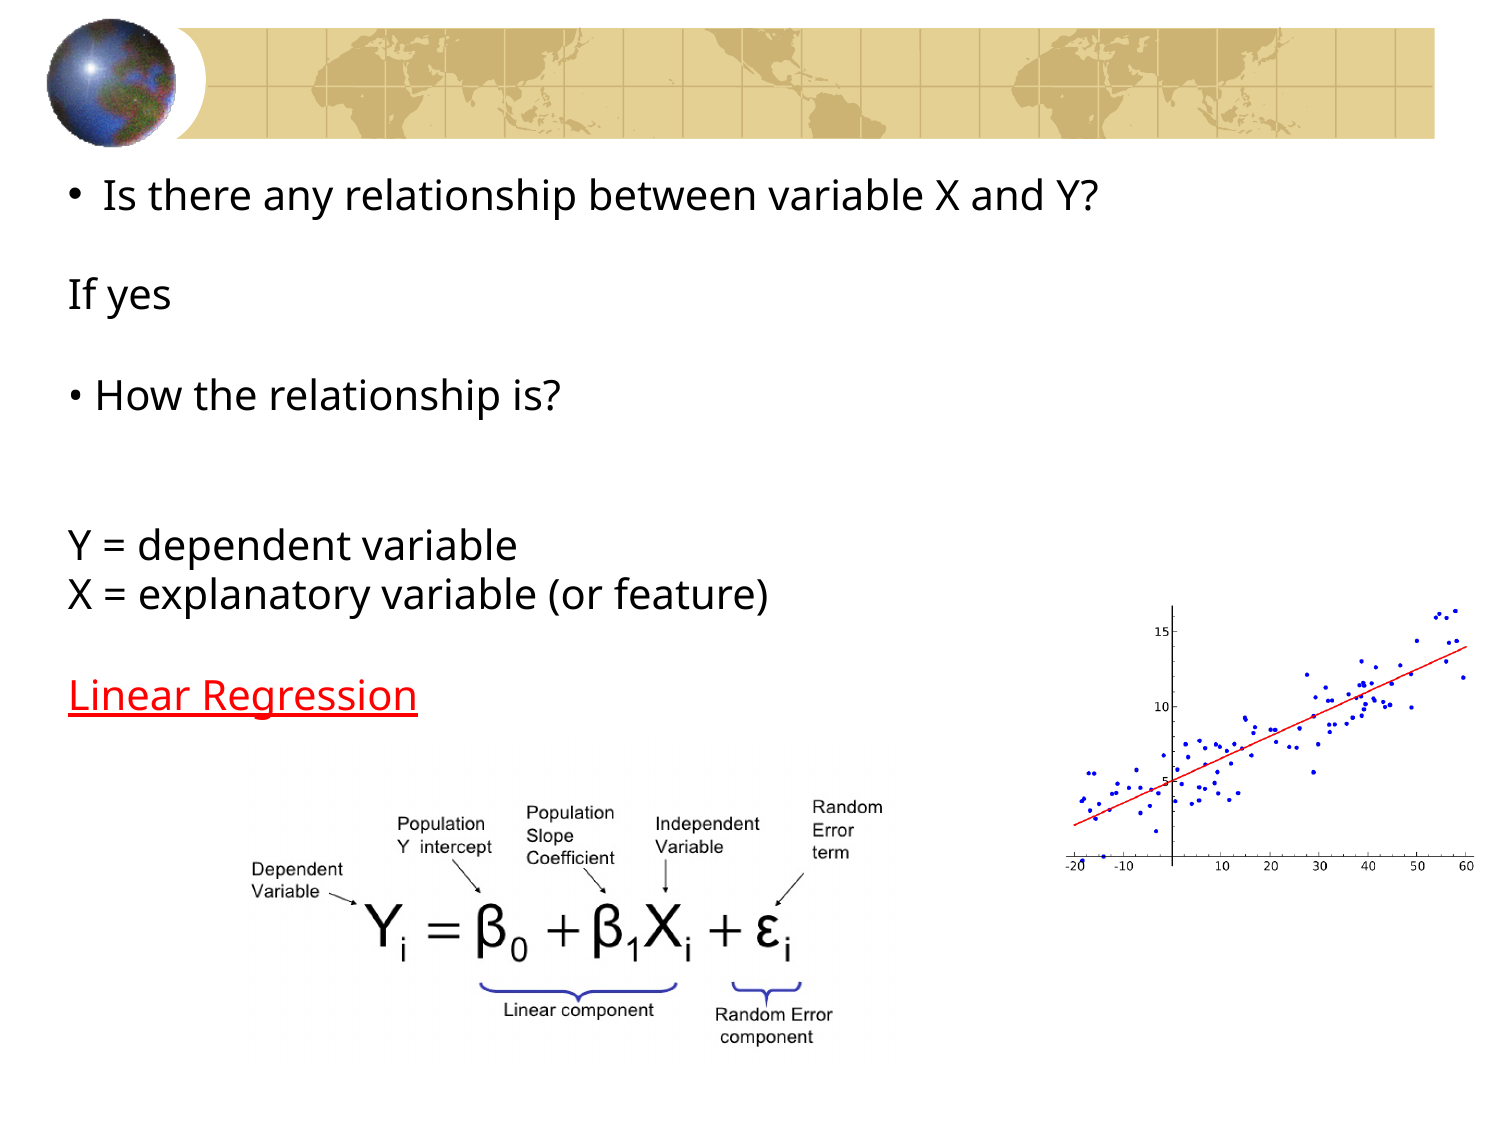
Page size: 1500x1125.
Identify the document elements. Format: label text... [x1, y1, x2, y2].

picture [1055, 597, 1481, 879]
text_box Is there any relationship between variable X and Y? If yes • How the relationship is? Y = dependent variable X = explanatory variable (or feature) Linear Regression [53, 160, 1235, 794]
picture [237, 737, 902, 1066]
picture [42, 14, 190, 151]
